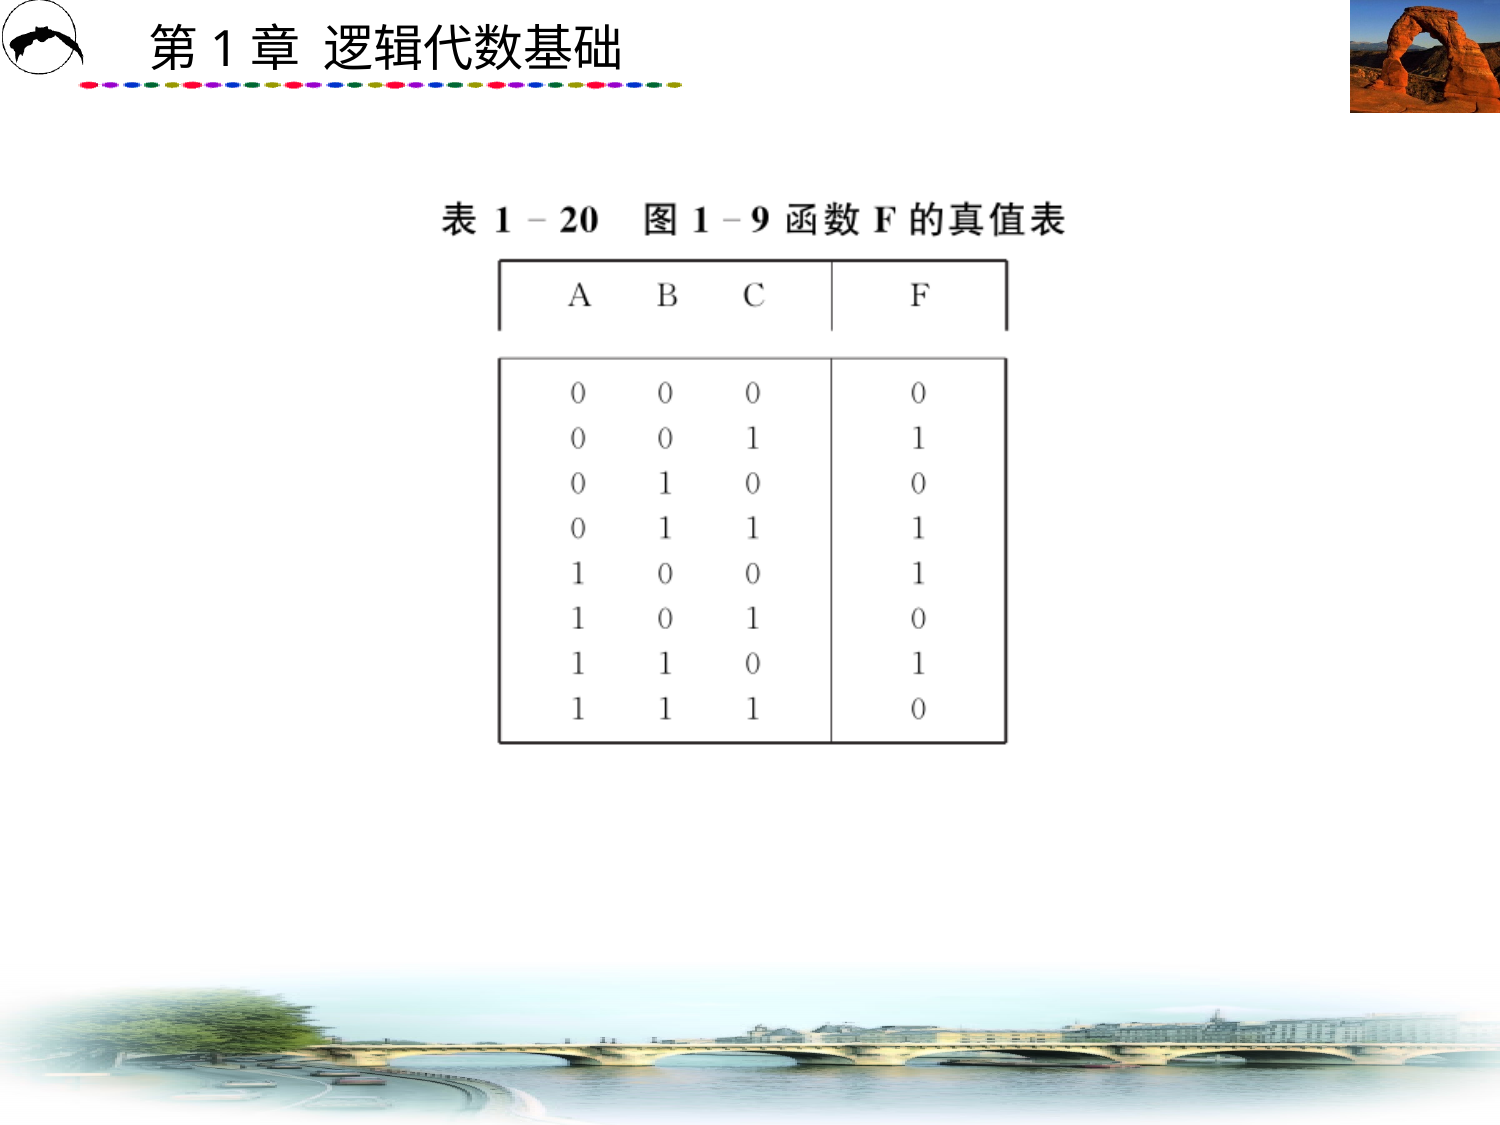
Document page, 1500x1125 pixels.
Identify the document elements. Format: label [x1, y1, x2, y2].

picture [0, 962, 1500, 1125]
picture [0, 0, 100, 75]
picture [74, 78, 691, 91]
picture [415, 184, 1085, 776]
picture [1350, 0, 1500, 113]
